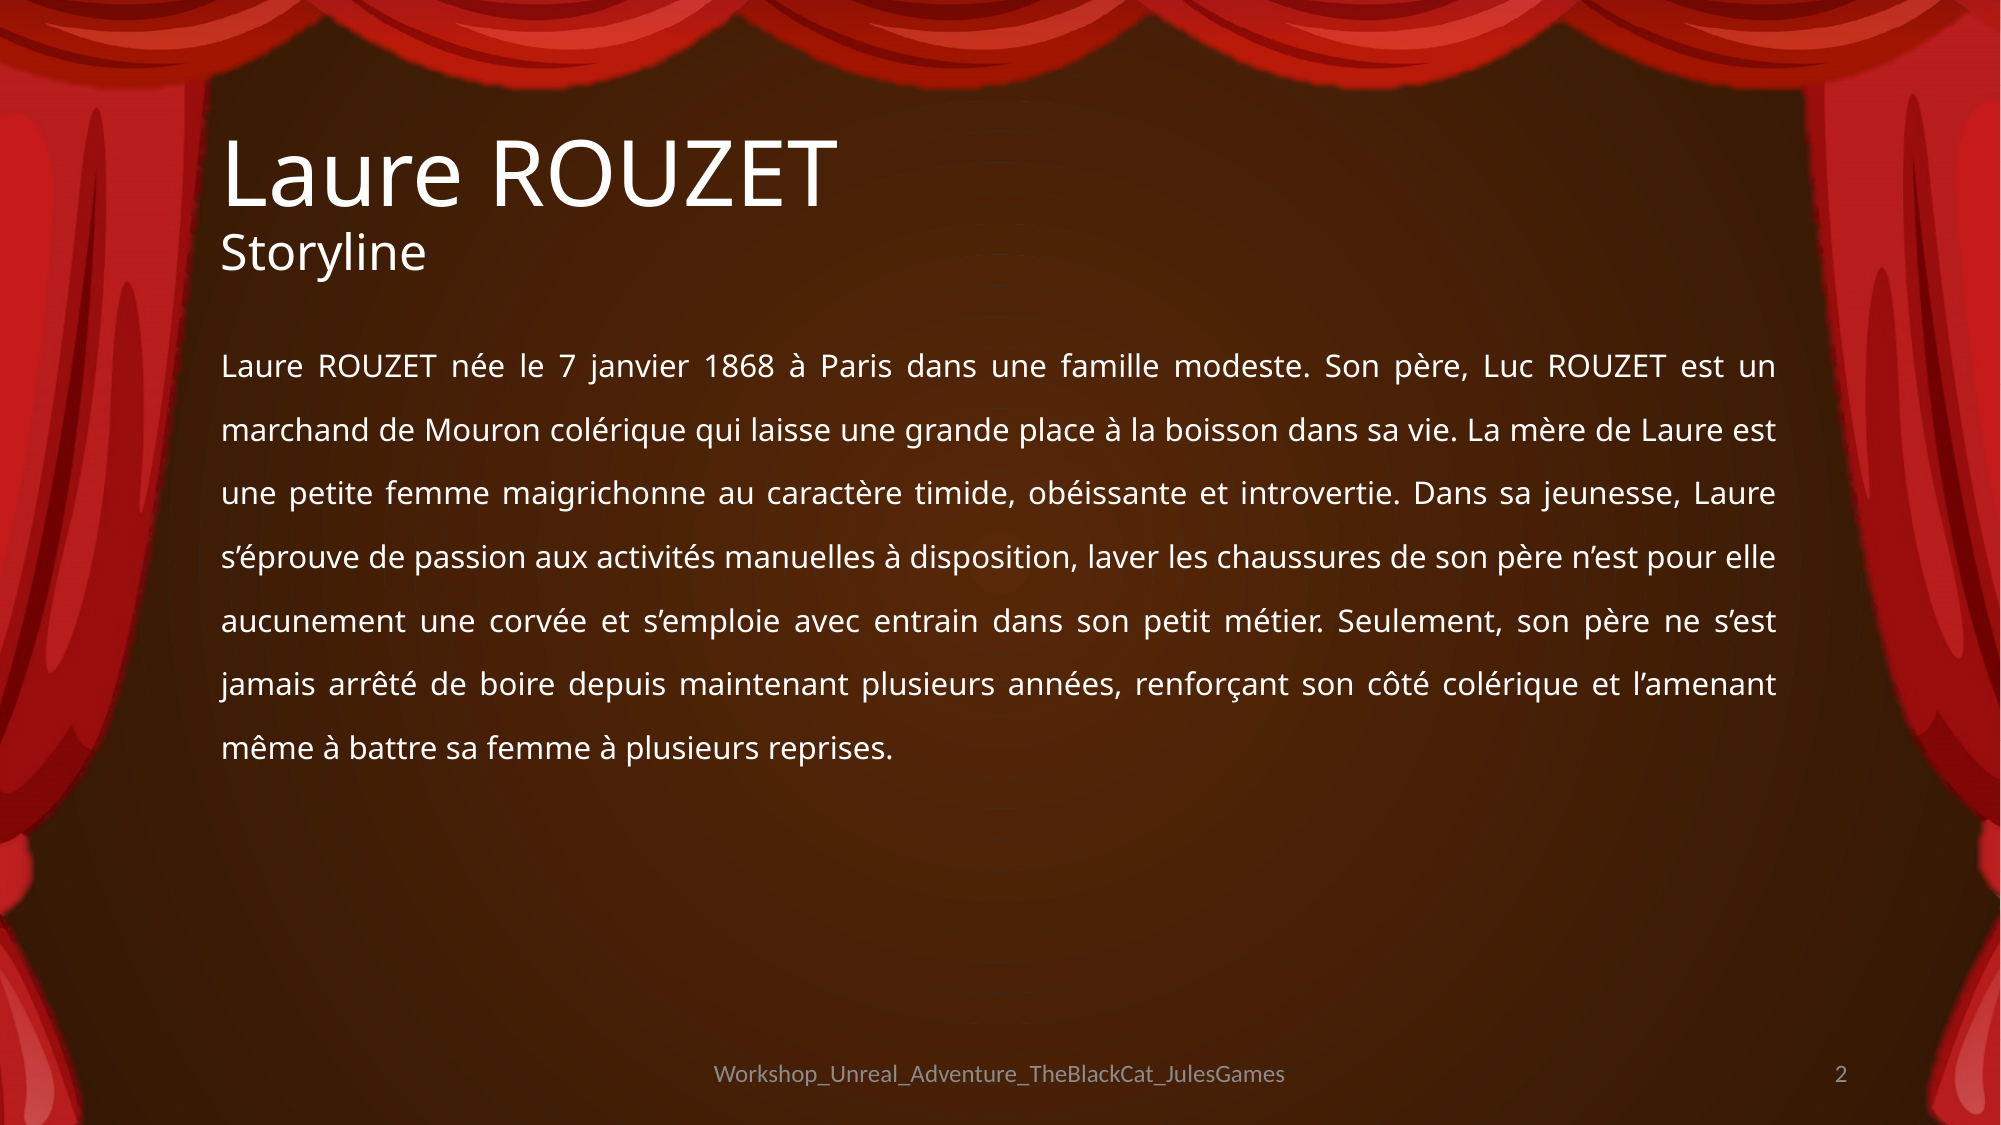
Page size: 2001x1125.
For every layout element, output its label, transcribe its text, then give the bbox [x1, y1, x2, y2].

slide_number 2 [1412, 1042, 1863, 1103]
list Laure ROUZET née le 7 janvier 1868 à Paris dans une famille modeste. Son père, Luc ROUZET est un marchand de Mouron colérique qui laisse une grande place à la boisson dans sa vie. La mère de Laure est une petite femme maigrichonne au caractère timide, obéissante et introvertie. Dans sa jeunesse, Laure s’éprouve de passion aux activités manuelles à disposition, laver les chaussures de son père n’est pour elle aucunement une corvée et s’emploie avec entrain dans son petit métier. Seulement, son père ne s’est jamais arrêté de boire depuis maintenant plusieurs années, renforçant son côté colérique et l’amenant même à battre sa femme à plusieurs reprises. [205, 312, 1795, 972]
footer Workshop_Unreal_Adventure_TheBlackCat_JulesGames [662, 1042, 1338, 1103]
picture [0, 0, 2001, 1125]
title Laure ROUZET Storyline [205, 95, 1795, 312]
